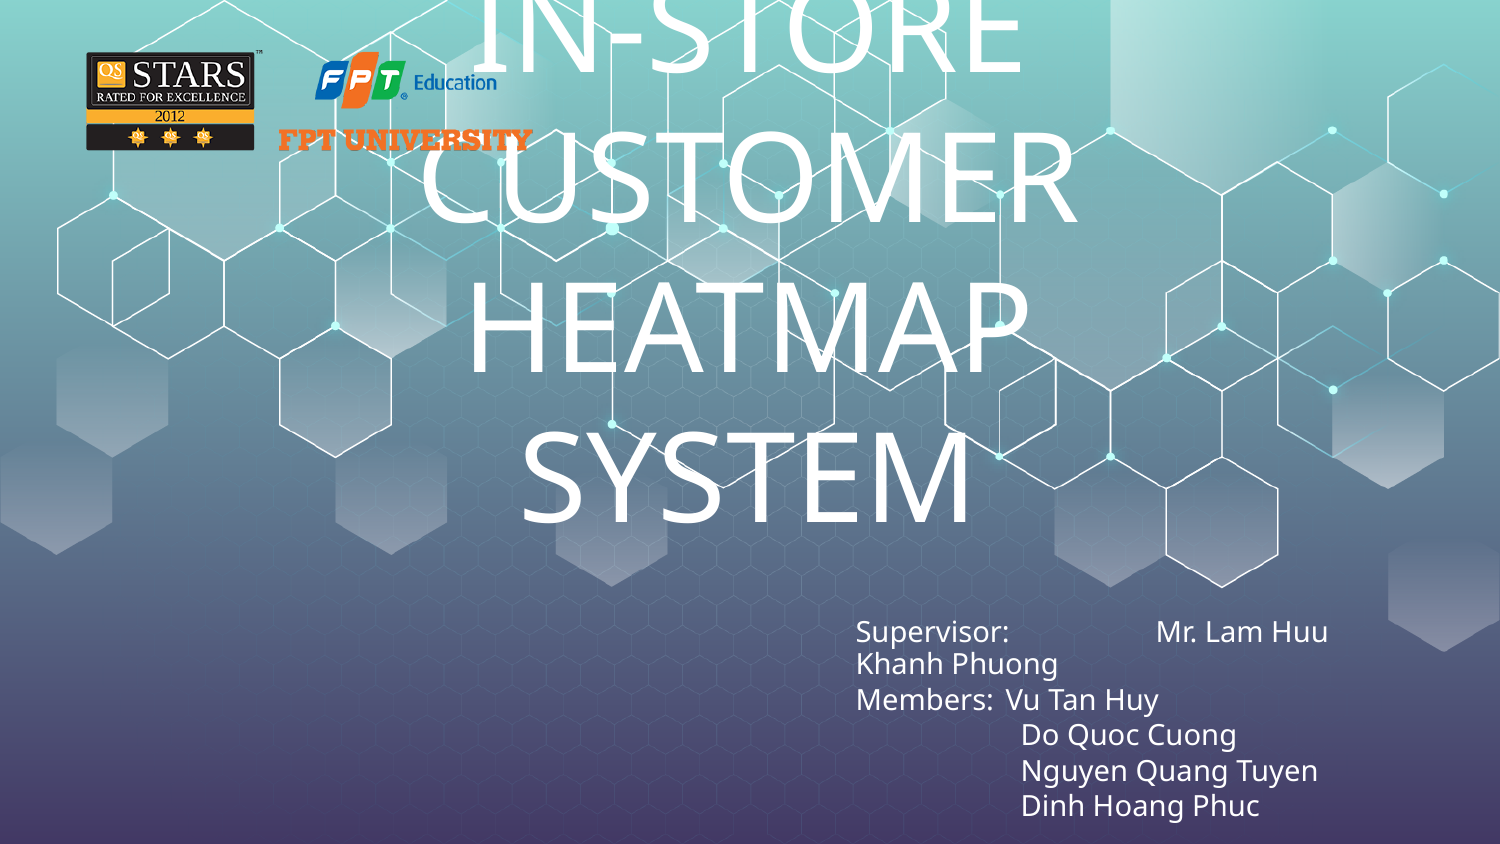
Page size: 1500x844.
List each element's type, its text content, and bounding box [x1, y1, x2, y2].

picture [0, 0, 1500, 844]
subtitle Supervisor: Mr. Lam Huu Khanh Phuong Members: Vu Tan Huy Do Quoc Cuong Nguyen Quang Tuyen Dinh Hoang Phuc [840, 602, 1439, 713]
title IN-STORE CUSTOMER HEATMAP SYSTEM [224, 453, 1273, 563]
